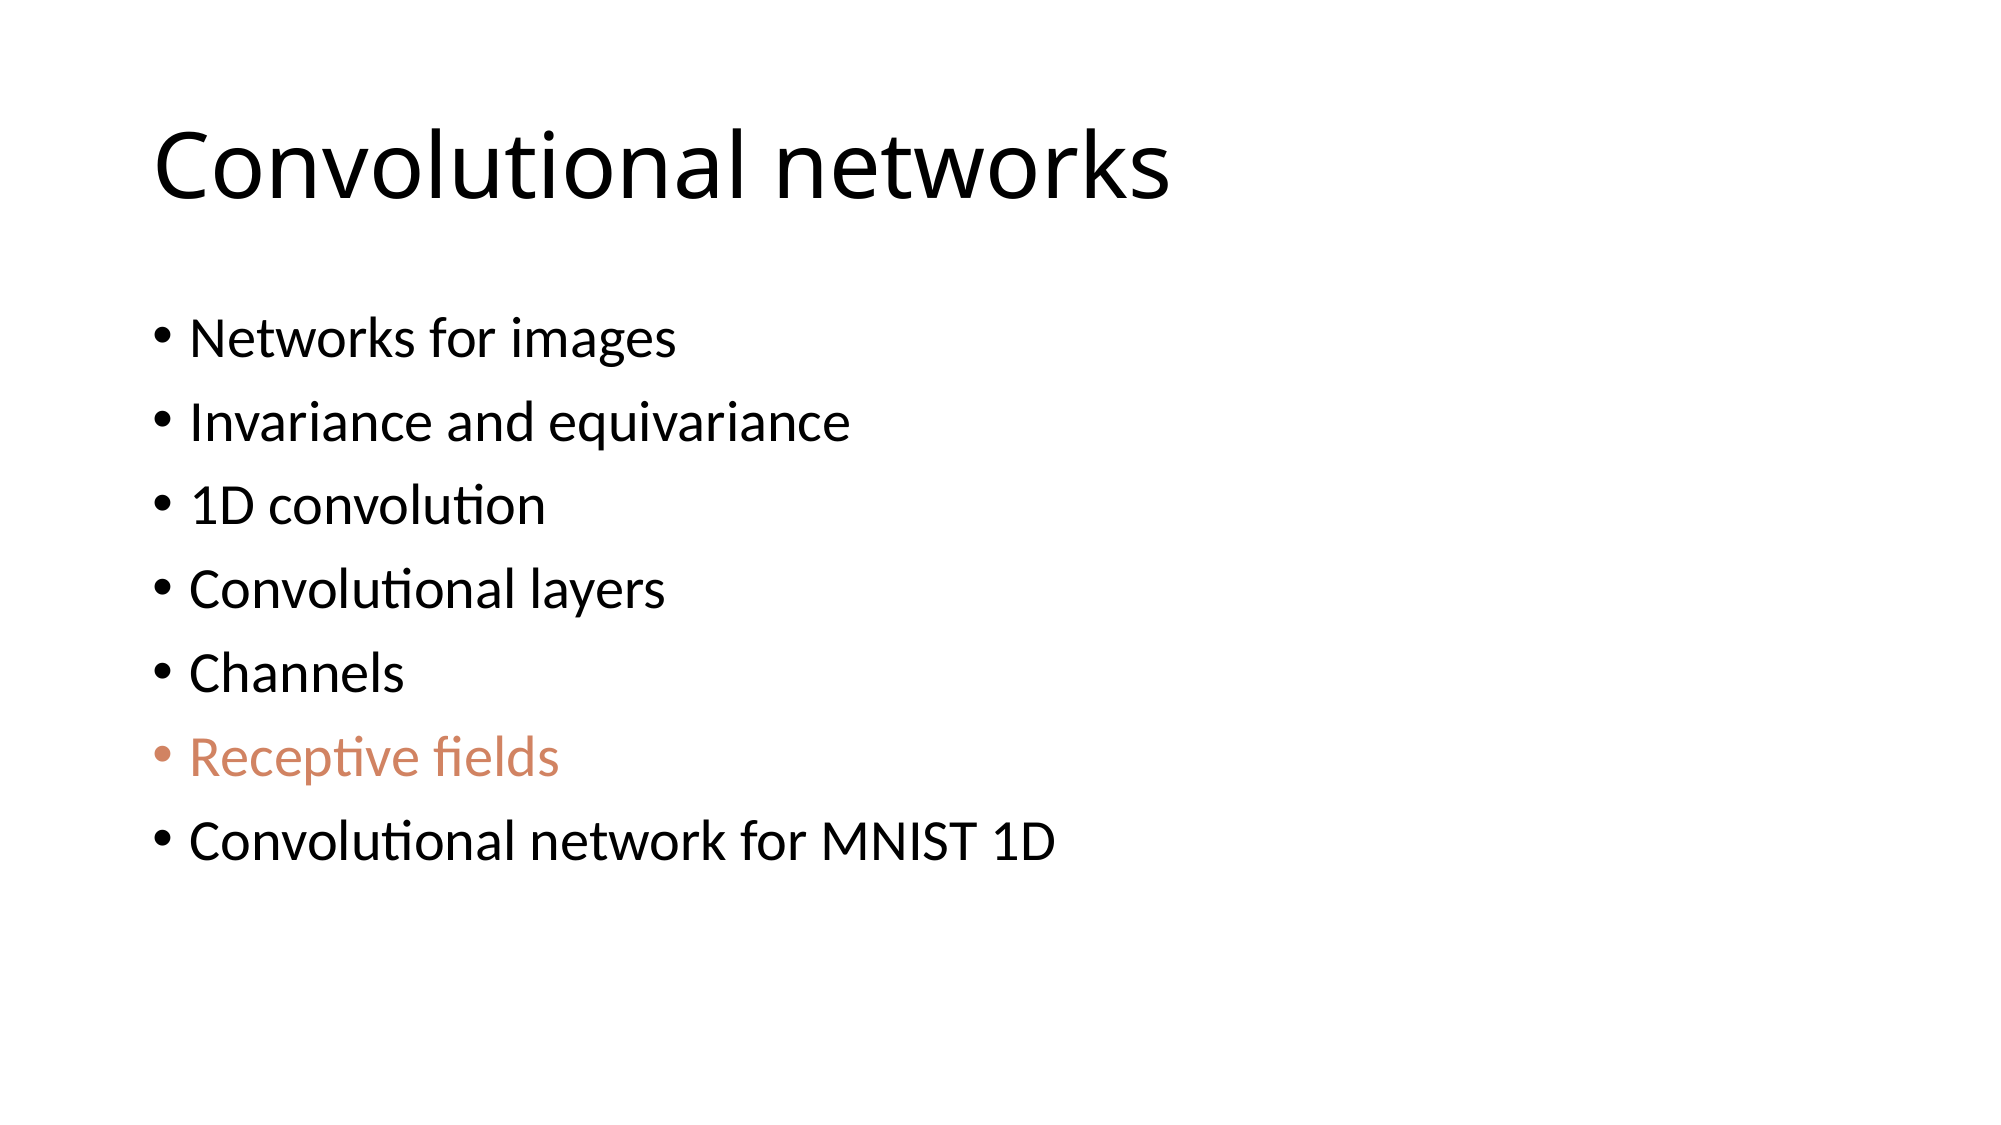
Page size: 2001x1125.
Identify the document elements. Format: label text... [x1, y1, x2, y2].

list Networks for images Invariance and equivariance 1D convolution Convolutional layers Channels Receptive fields Convolutional network for MNIST 1D [137, 299, 1863, 1014]
title Convolutional networks [137, 59, 1863, 278]
